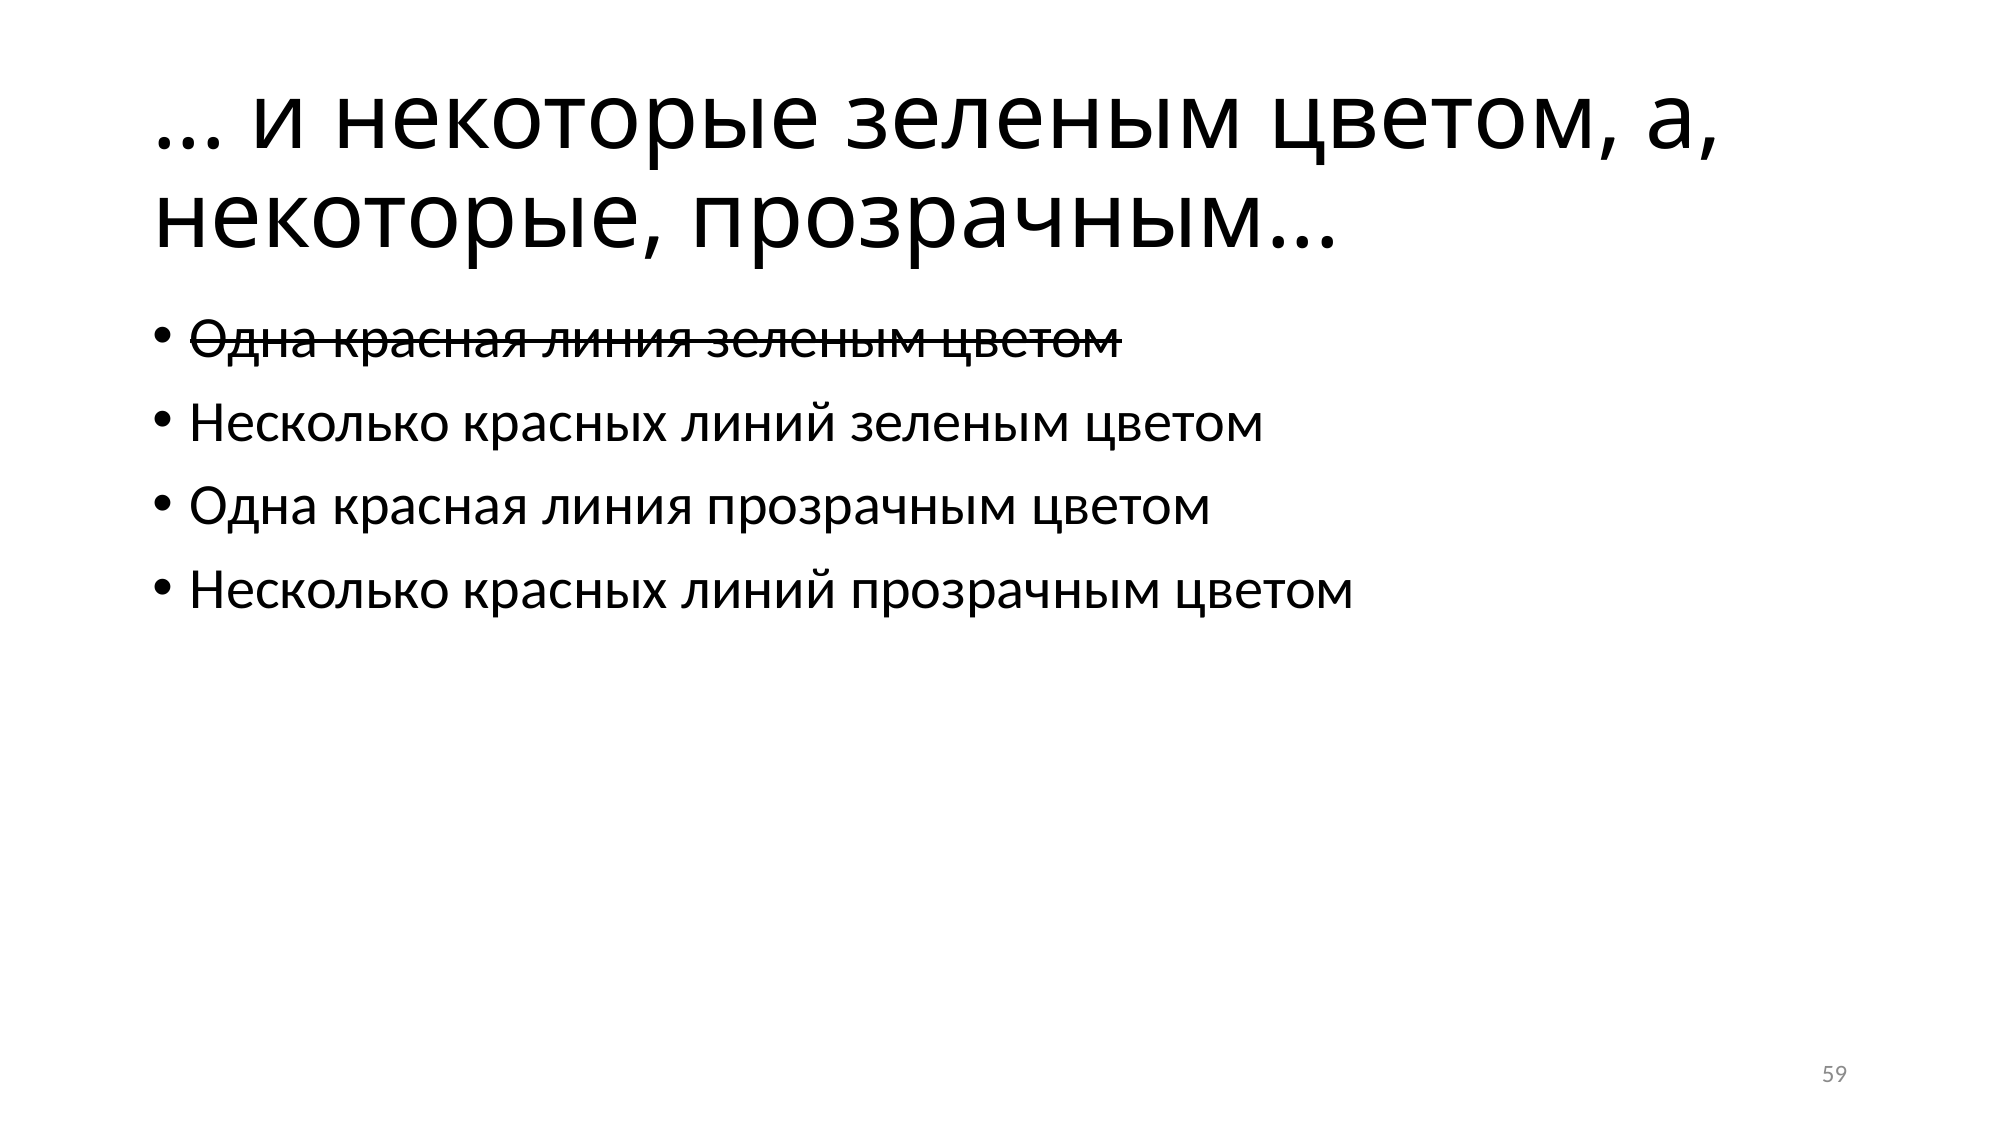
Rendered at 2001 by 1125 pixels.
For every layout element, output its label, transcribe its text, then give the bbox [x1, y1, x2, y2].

title ... и некоторые зеленым цветом, а, некоторые, прозрачным... [137, 59, 1863, 278]
list Одна красная линия зеленым цветом Несколько красных линий зеленым цветом Одна красная линия прозрачным цветом Несколько красных линий прозрачным цветом [137, 299, 1863, 1014]
slide_number 59 [1412, 1042, 1863, 1103]
